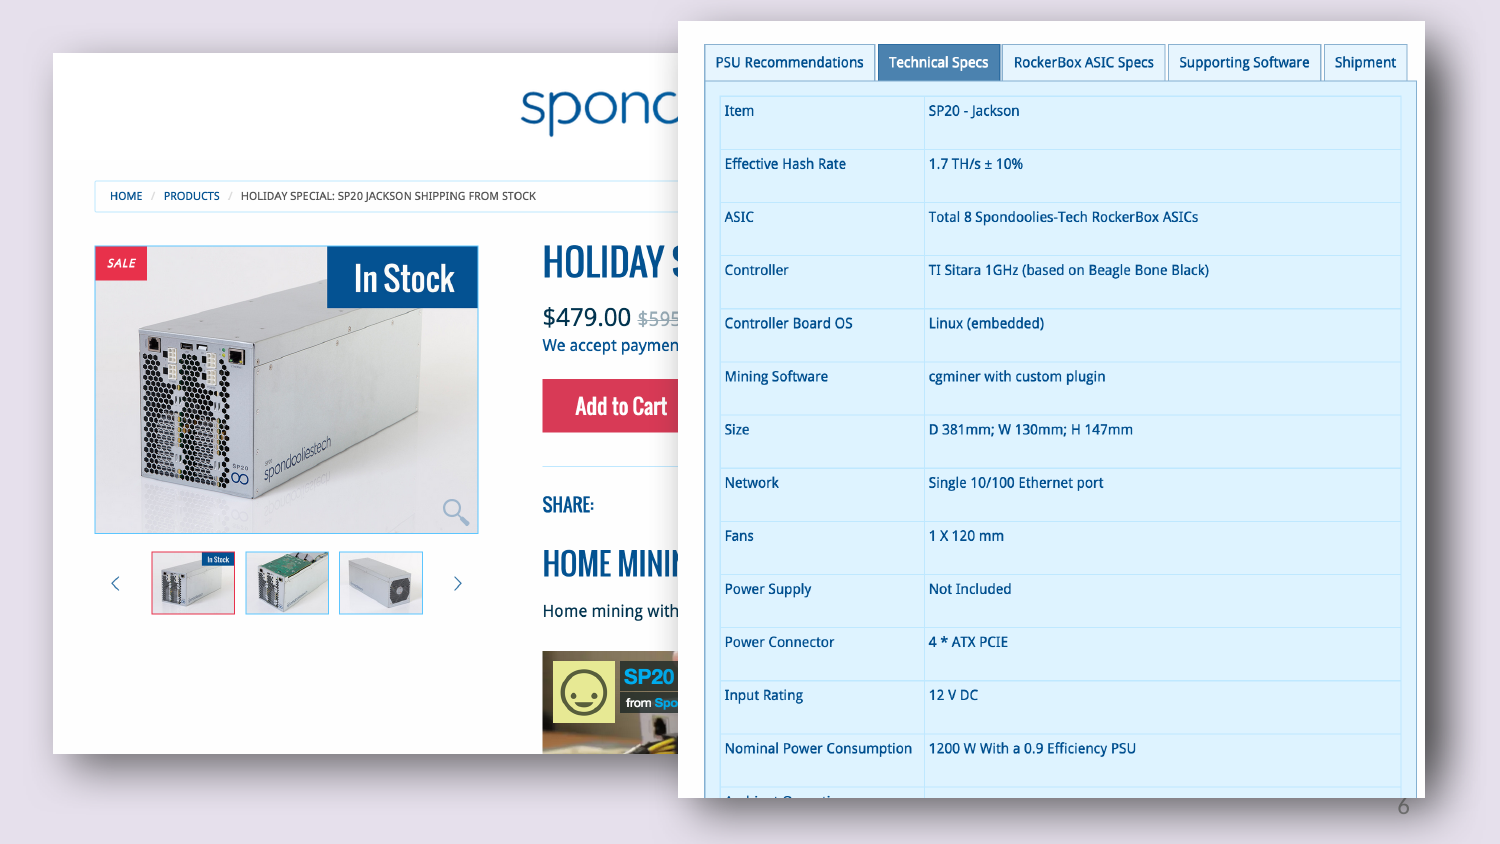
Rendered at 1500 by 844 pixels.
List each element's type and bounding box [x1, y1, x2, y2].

picture [52, 21, 1426, 798]
